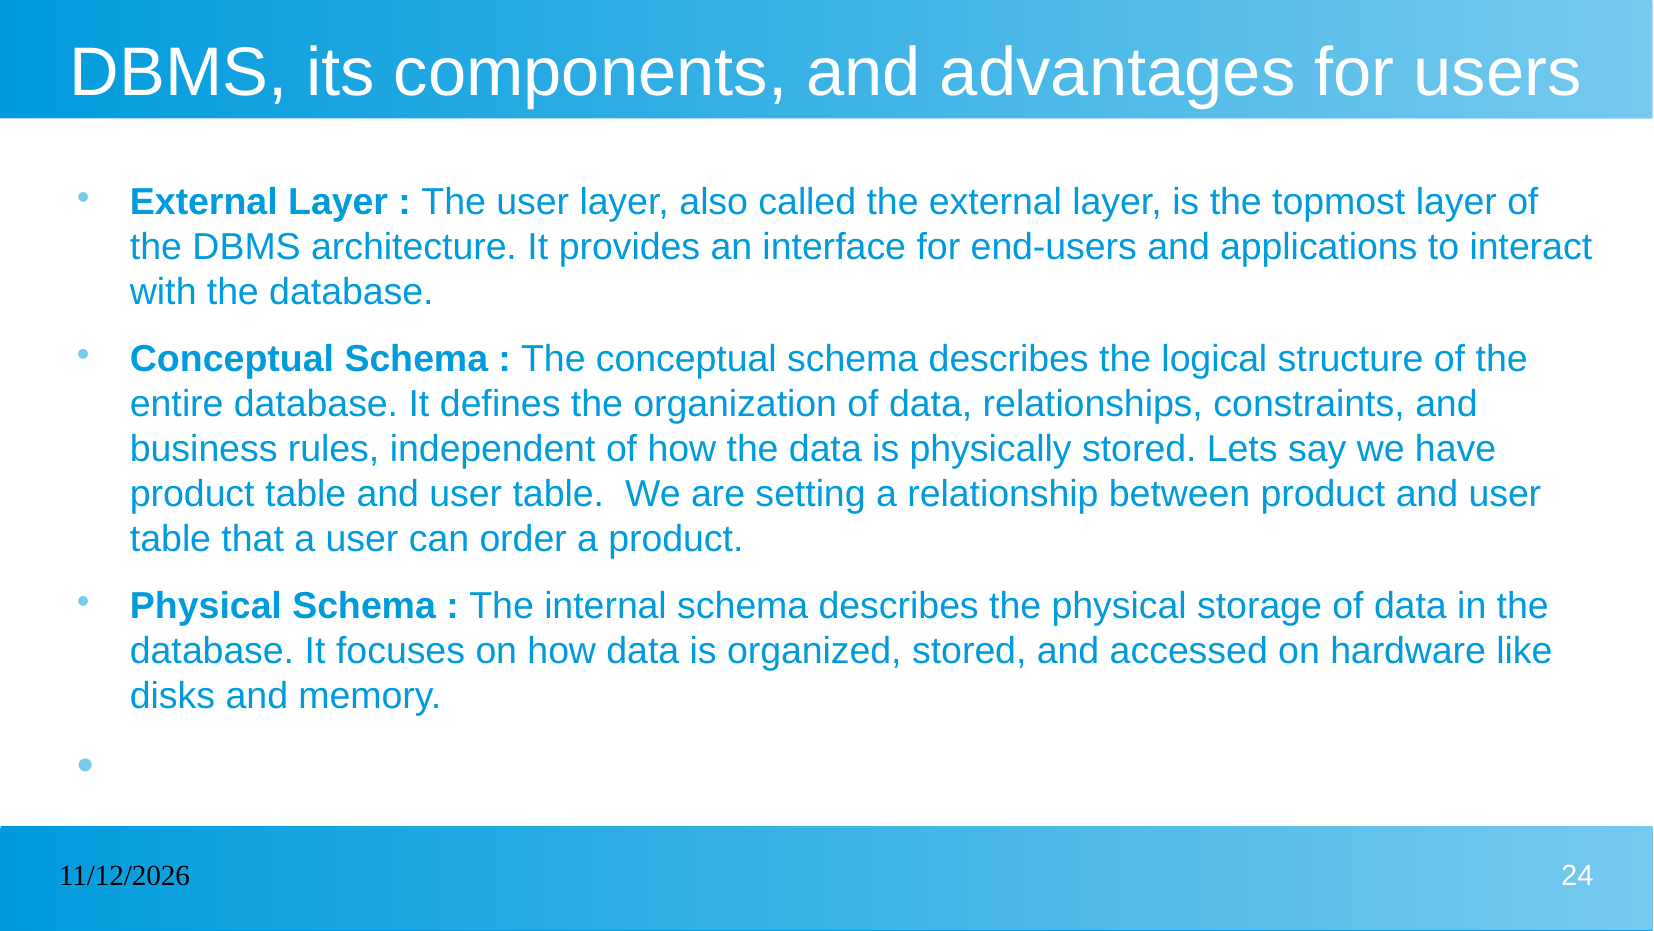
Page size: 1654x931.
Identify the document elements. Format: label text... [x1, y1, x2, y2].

list External Layer : The user layer, also called the external layer, is the topmost layer of the DBMS architecture. It provides an interface for end-users and applications to interact with the database. Conceptual Schema : The conceptual schema describes the logical structure of the entire database. It defines the organization of data, relationships, constraints, and business rules, independent of how the data is physically stored. Lets say we have product table and user table. We are setting a relationship between product and user table that a user can order a product. Physical Schema : The internal schema describes the physical storage of data in the database. It focuses on how data is organized, stored, and accessed on hardware like disks and memory. [59, 177, 1594, 767]
title DBMS, its components, and advantages for users [59, 29, 1594, 108]
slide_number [59, 856, 443, 915]
slide_number 24 [1210, 856, 1594, 915]
